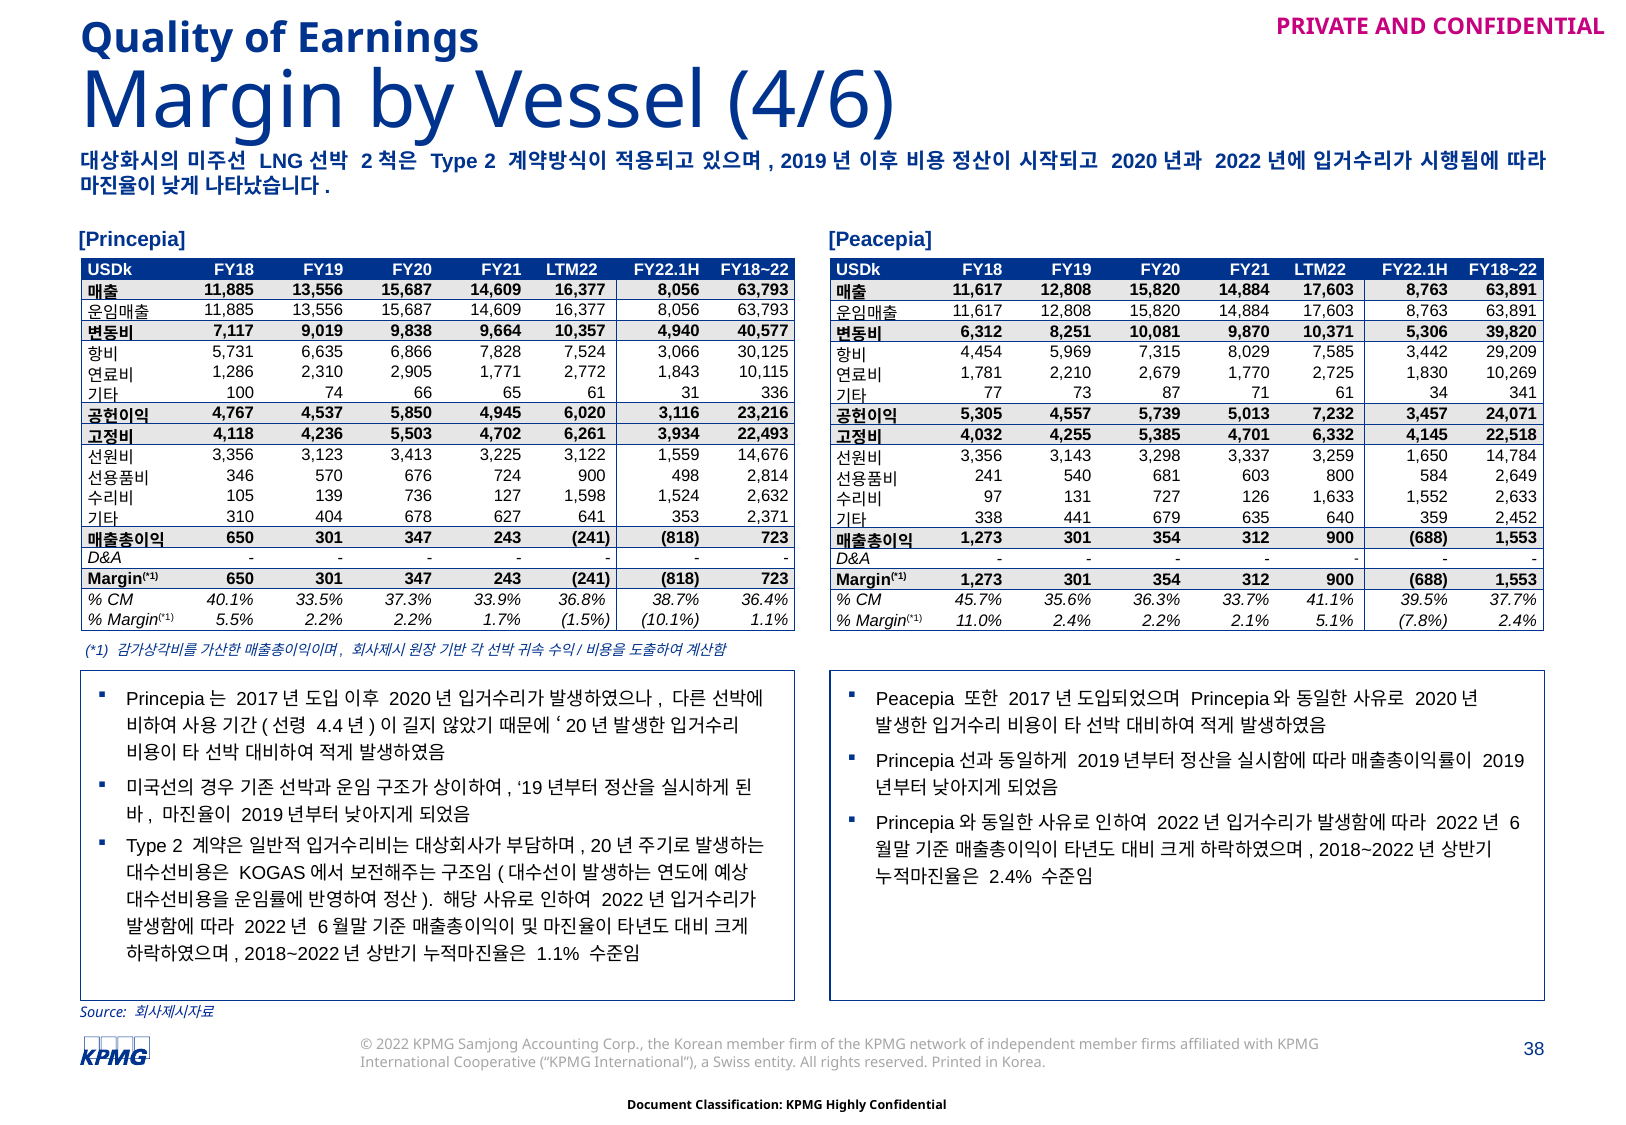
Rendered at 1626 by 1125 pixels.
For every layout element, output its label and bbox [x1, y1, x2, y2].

table_cell [831, 590, 1364, 630]
text_box [79, 1003, 285, 1021]
text_box [830, 670, 1545, 1001]
table_header [831, 259, 1364, 279]
list [80, 33, 1490, 62]
table_cell [831, 445, 1364, 527]
table_cell [617, 321, 794, 340]
table_header [617, 259, 794, 279]
table_cell [617, 445, 794, 526]
table_cell [617, 280, 794, 299]
table_cell [1365, 549, 1543, 568]
table_cell [831, 342, 1364, 403]
table_cell [1365, 445, 1543, 527]
table_cell [617, 527, 794, 547]
table_cell [617, 424, 794, 444]
table_cell [82, 321, 616, 340]
table_cell [1365, 590, 1543, 630]
table_cell [1365, 569, 1543, 589]
table_cell [617, 341, 794, 402]
table_cell [82, 569, 616, 588]
text_box [80, 640, 1153, 659]
table_cell [831, 425, 1364, 444]
table_cell [82, 527, 616, 547]
table_cell [831, 528, 1364, 548]
table_cell [82, 300, 616, 320]
table_cell [82, 445, 616, 526]
table_cell [617, 548, 794, 568]
table_cell [1365, 301, 1543, 320]
table_header [82, 259, 616, 279]
table_cell [831, 549, 1364, 568]
table_cell [82, 424, 616, 444]
table_cell [831, 301, 1364, 320]
table_cell [1365, 280, 1543, 300]
text_box [69, 225, 483, 250]
table_cell [82, 280, 616, 299]
table_cell [1365, 404, 1543, 424]
table_cell [82, 403, 616, 423]
table_cell [1365, 528, 1543, 548]
table_cell [617, 569, 794, 588]
table_cell [617, 300, 794, 320]
table_cell [831, 321, 1364, 341]
table_cell [82, 341, 616, 402]
title [80, 74, 1544, 148]
table_cell [831, 280, 1364, 300]
table_cell [617, 403, 794, 423]
table_cell [82, 589, 616, 630]
table_cell [1365, 425, 1543, 444]
table_cell [831, 569, 1364, 589]
text_box [819, 225, 1233, 250]
table_header [1365, 259, 1543, 279]
table_cell [617, 589, 794, 630]
table_cell [1365, 321, 1543, 341]
table_cell [831, 404, 1364, 424]
table_cell [1365, 342, 1543, 403]
table_cell [82, 548, 616, 568]
text_box [80, 148, 1547, 199]
text_box [80, 670, 795, 1001]
